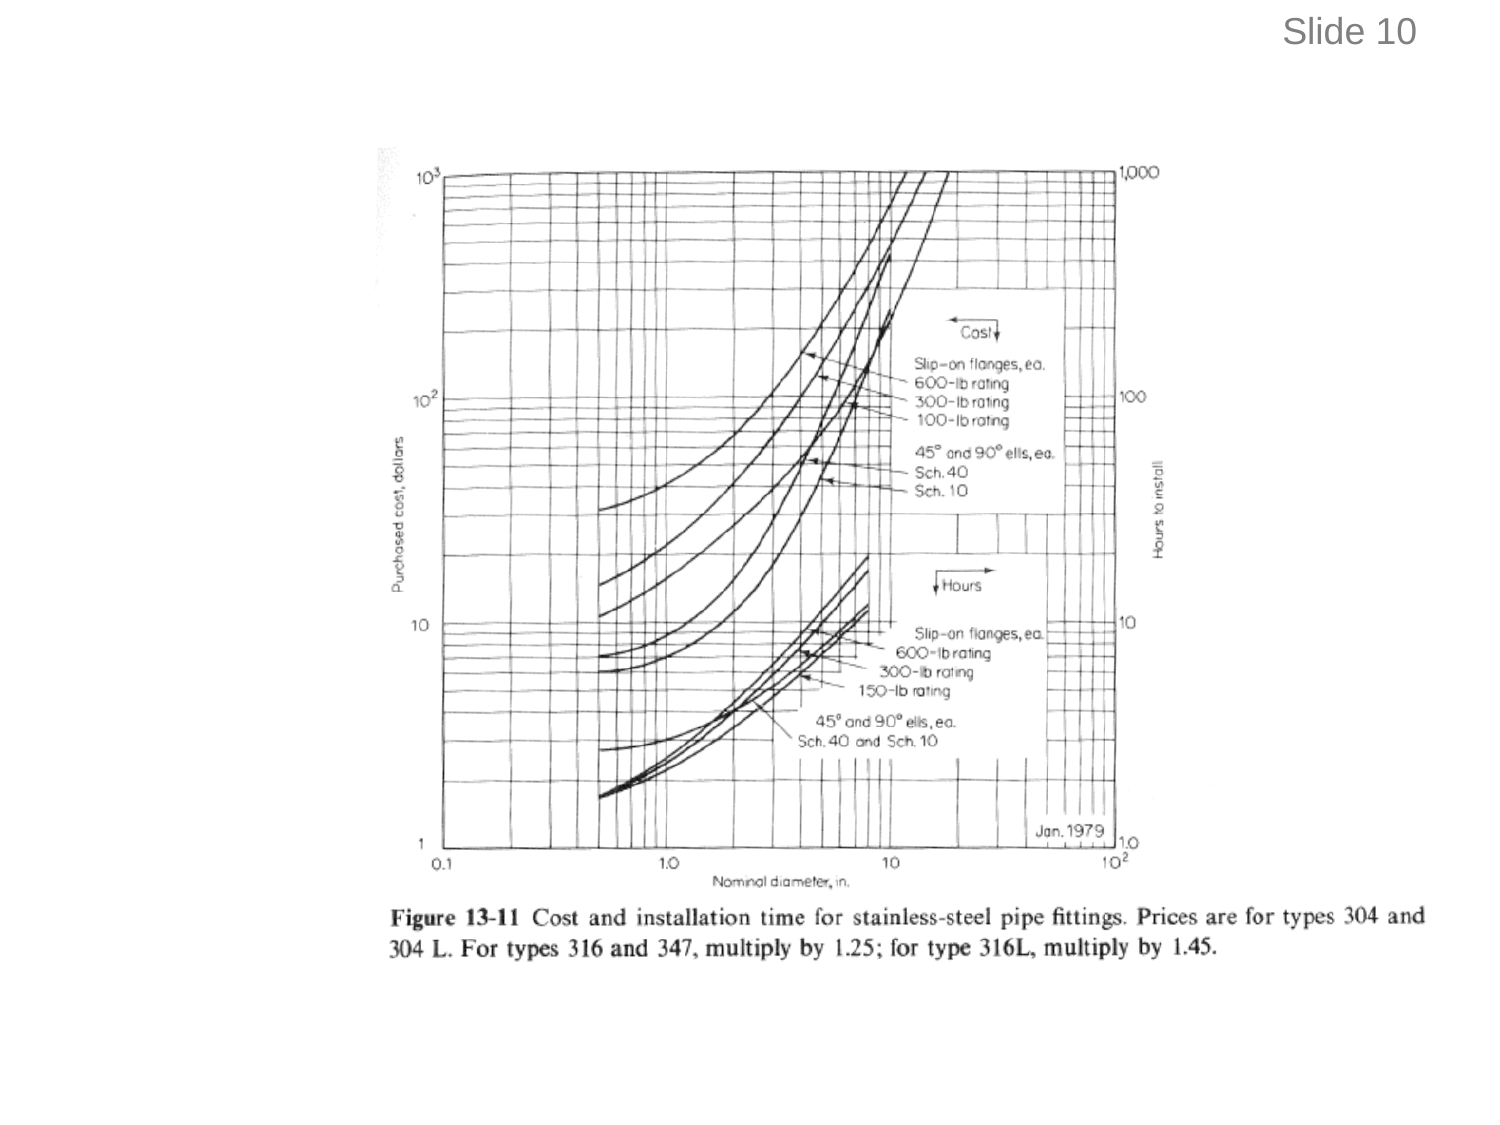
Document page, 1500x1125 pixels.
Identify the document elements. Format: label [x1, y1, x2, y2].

picture [364, 147, 1447, 978]
